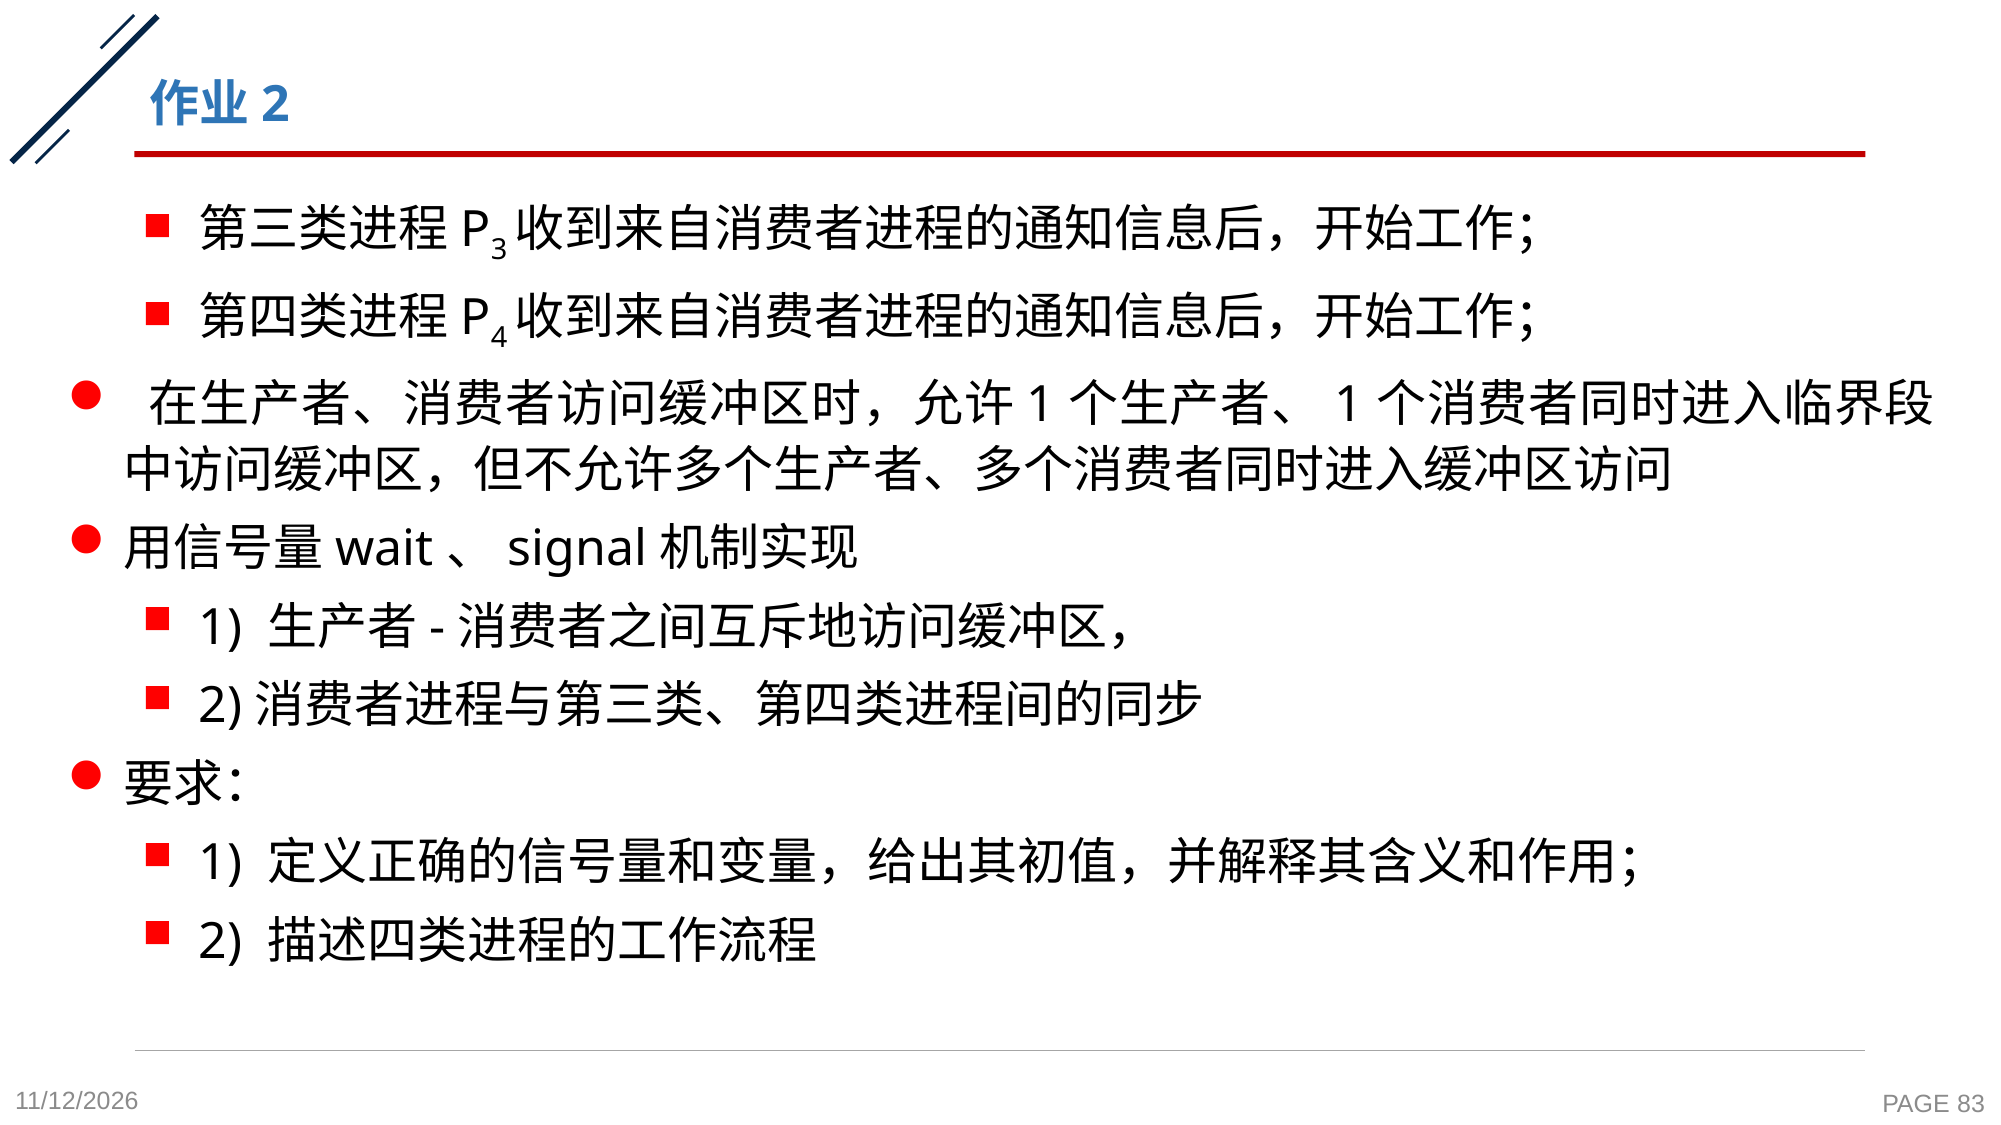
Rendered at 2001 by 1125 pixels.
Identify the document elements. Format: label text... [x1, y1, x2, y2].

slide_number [0, 1073, 178, 1125]
list 第三类进程P3收到来自消费者进程的通知信息后，开始工作； 第四类进程P4收到来自消费者进程的通知信息后，开始工作； 在生产者、消费者访问缓冲区时，允许1个生产者、1个消费者同时进入临界段中访问缓冲区，但不允许多个生产者、多个消费者同时进入缓冲区访问 用信号量wait、signal机制实现 1) 生产者-消费者之间互斥地访问缓冲区， 2)消费者进程与第三类、第四类进程间的同步 要求： 1) 定义正确的信号量和变量，给出其初值，并解释其含义和作用； 2) 描述四类进程的工作流程 [52, 182, 1950, 1063]
slide_number PAGE 83 [1783, 1077, 2000, 1125]
title 作业2 [134, 59, 1866, 150]
